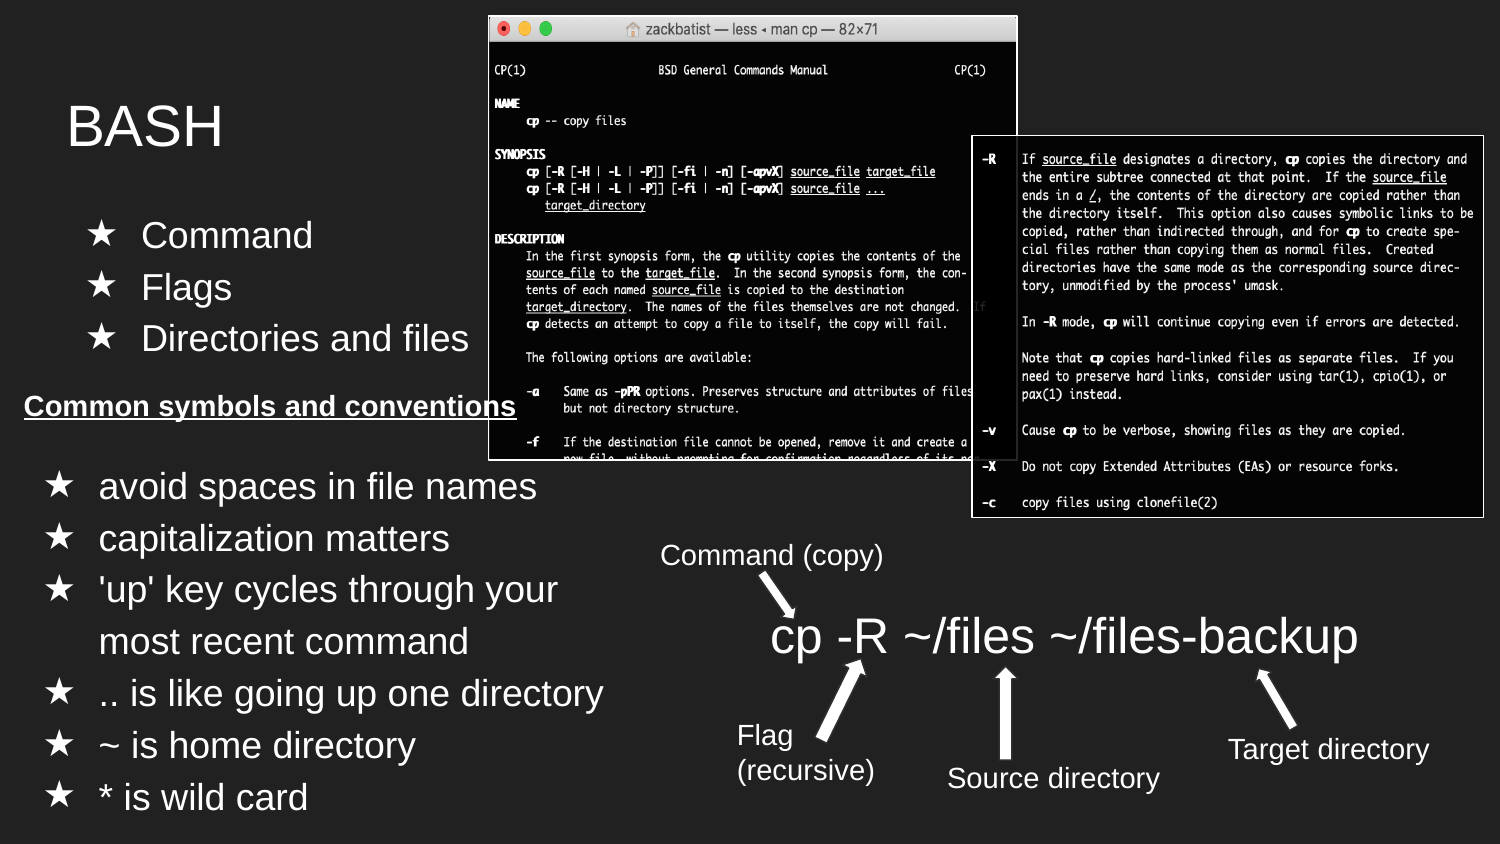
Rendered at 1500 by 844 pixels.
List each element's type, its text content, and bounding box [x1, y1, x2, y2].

text_box [757, 569, 797, 620]
list Command Flags Directories and files [51, 189, 484, 372]
text_box Target directory [1212, 715, 1474, 781]
text_box [992, 666, 1019, 761]
text_box [1255, 668, 1299, 731]
text_box Command (copy) [641, 521, 900, 587]
list Common symbols and conventions avoid spaces in file names capitalization matters 'up' key cycles through your most recent command .. is like going up one directory ~ is home directory * is wild card [8, 372, 641, 828]
text_box Source directory [932, 744, 1193, 810]
title BASH [51, 72, 484, 167]
picture [489, 16, 1484, 517]
text_box Flag (recursive) [721, 701, 900, 796]
text_box cp -R ~/files ~/files-backup [641, 583, 1494, 685]
text_box [814, 658, 868, 744]
